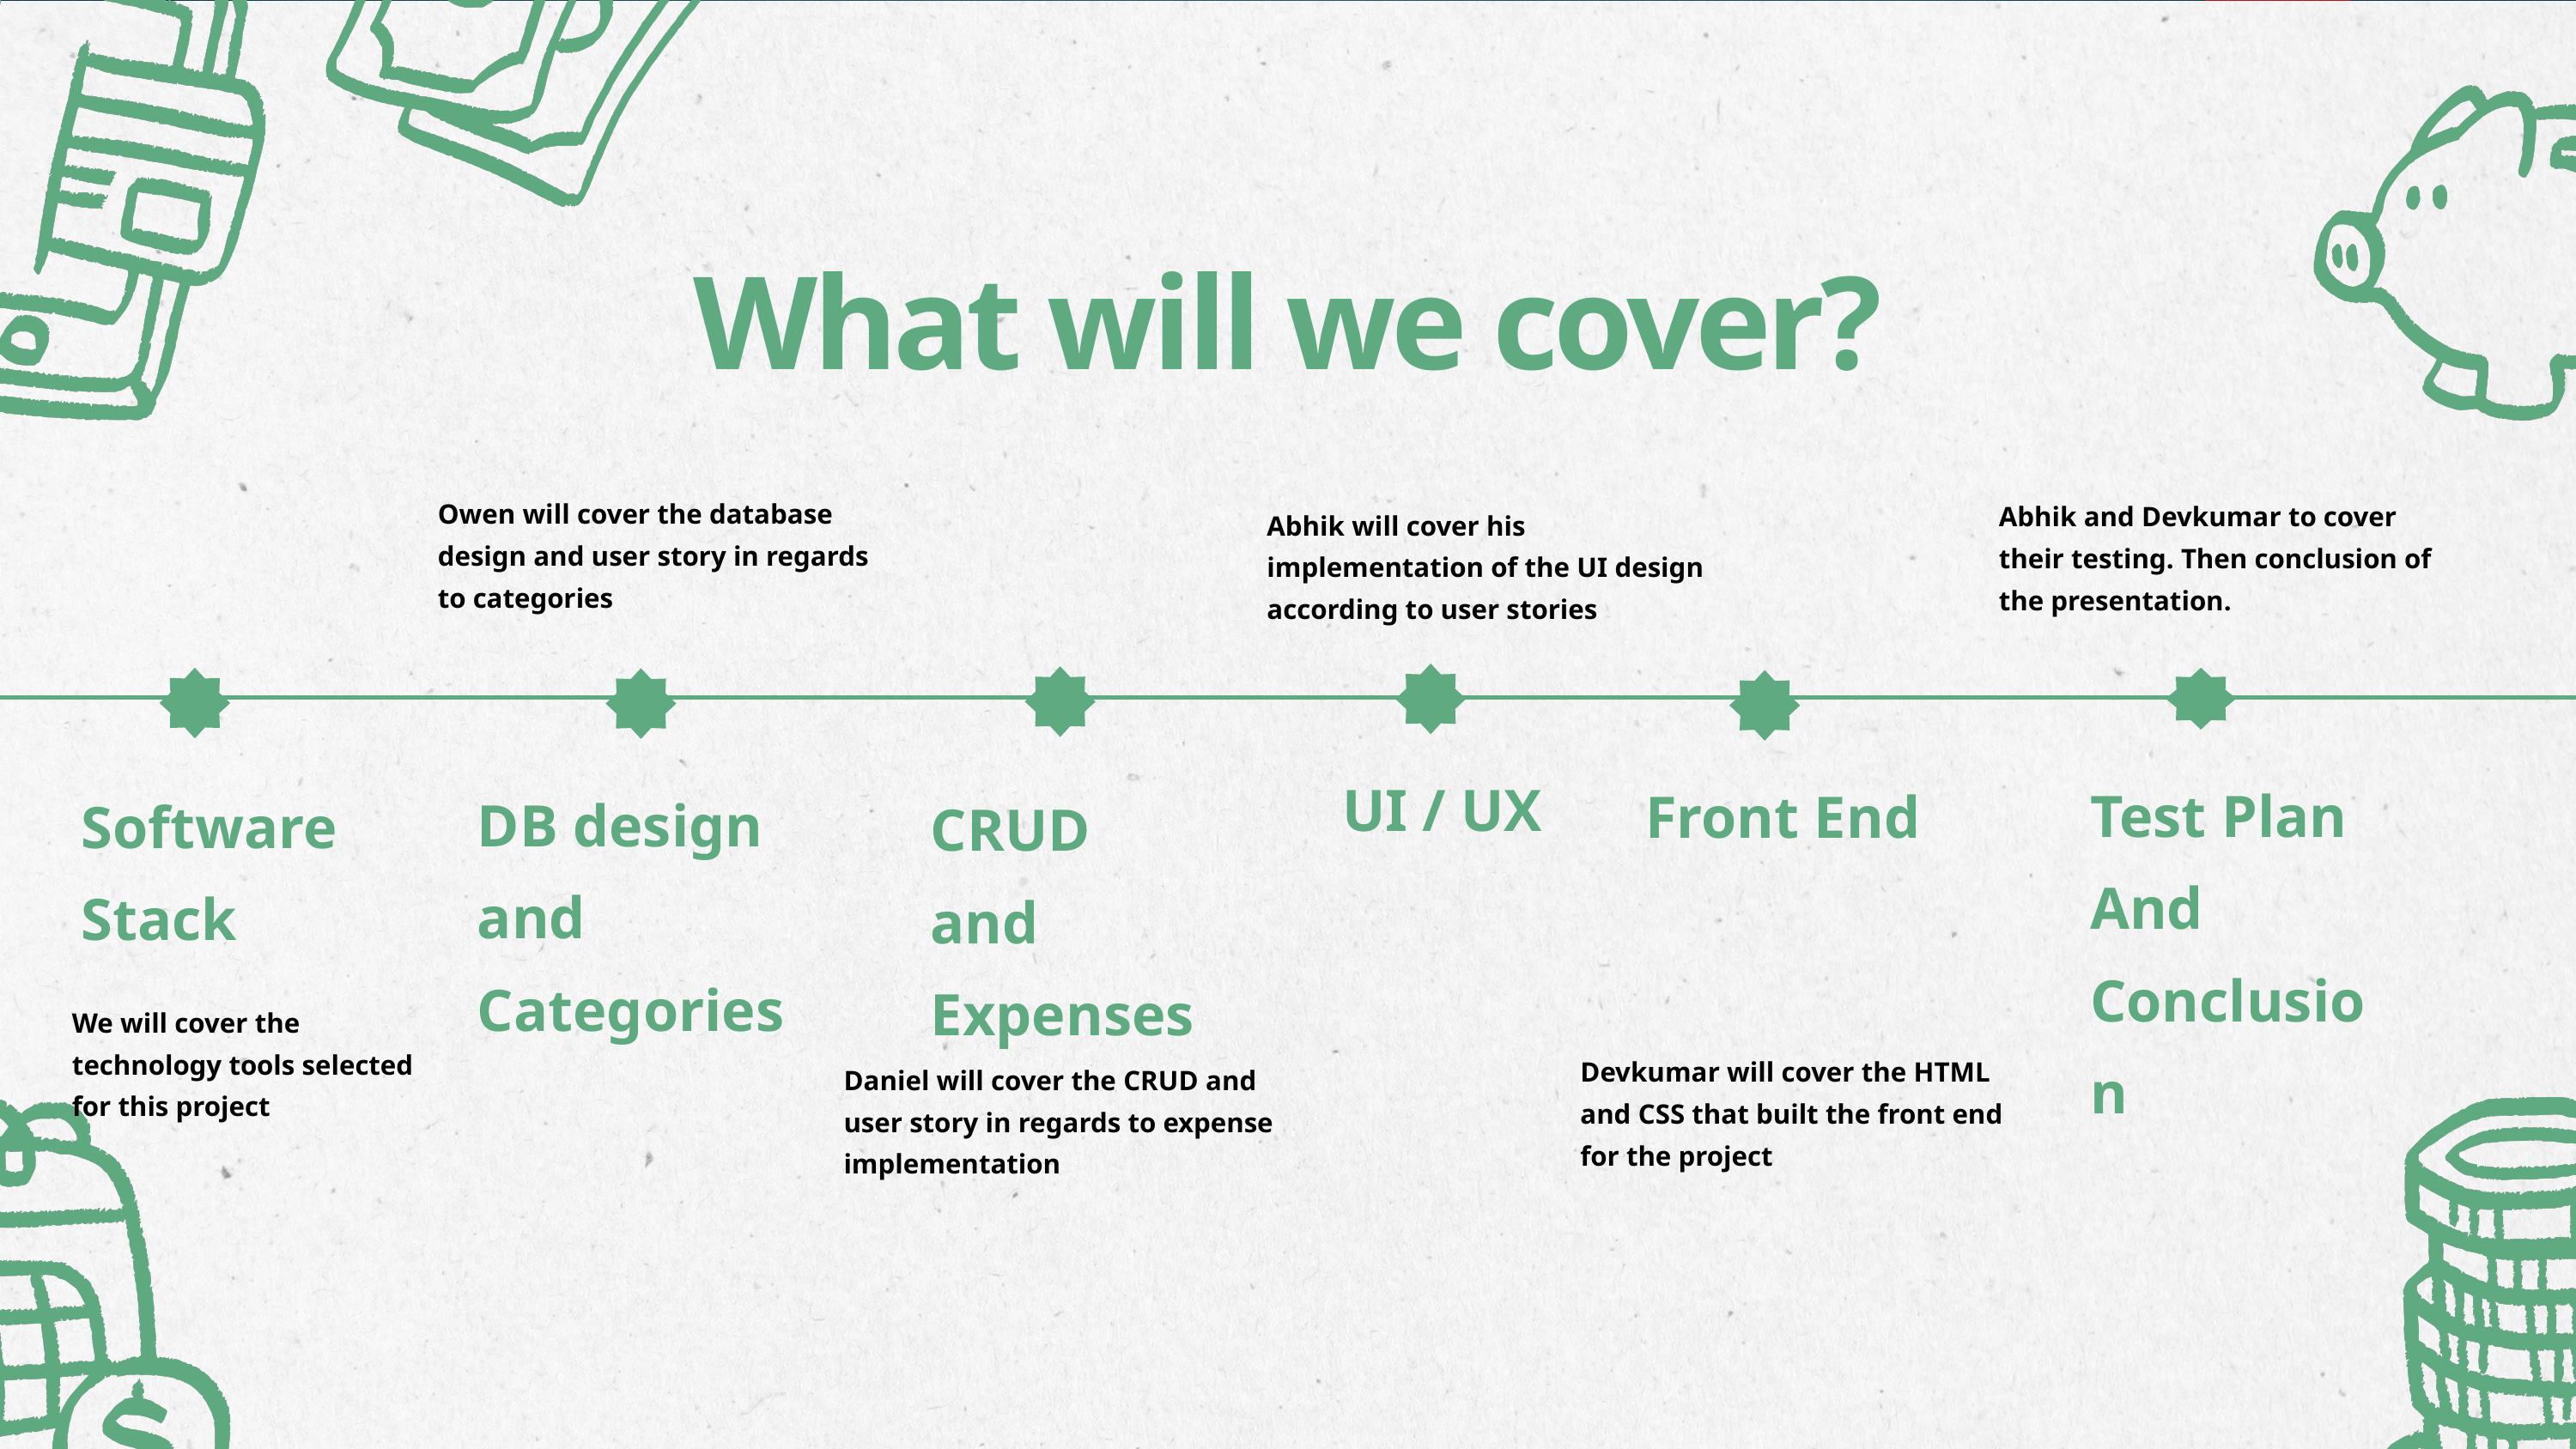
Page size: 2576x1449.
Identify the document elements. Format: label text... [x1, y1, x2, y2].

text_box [2165, 667, 2237, 731]
text_box Owen will cover the database design and user story in regards to categories [437, 487, 897, 614]
text_box Daniel will cover the CRUD and user story in regards to expense implementation [843, 1053, 1303, 1180]
text_box Front End [1645, 756, 1955, 850]
text_box [0, 0, 266, 421]
text_box Abhik will cover his implementation of the UI design according to user stories [1267, 499, 1728, 625]
text_box Devkumar will cover the HTML and CSS that built the front end for the project [1580, 1045, 2039, 1172]
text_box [605, 668, 677, 739]
text_box [0, 698, 2576, 1449]
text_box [1728, 670, 1801, 742]
text_box UI / UX [1342, 750, 1652, 843]
text_box Test Plan And Conclusion [2090, 756, 2400, 1125]
text_box [0, 1, 2576, 697]
text_box [2374, 1097, 2576, 1449]
text_box [325, 0, 745, 207]
text_box What will we cover? [500, 249, 2076, 396]
text_box We will cover the technology tools selected for this project [72, 996, 424, 1123]
text_box CRUD and Expenses [930, 770, 1241, 1047]
text_box DB design and Categories [477, 766, 829, 1043]
text_box [0, 1096, 231, 1449]
text_box Software Stack [81, 767, 433, 952]
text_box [1024, 665, 1097, 737]
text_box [159, 667, 231, 739]
text_box [2313, 85, 2576, 421]
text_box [1394, 663, 1467, 735]
text_box Abhik and Devkumar to cover their testing. Then conclusion of the presentation. [1998, 490, 2458, 616]
